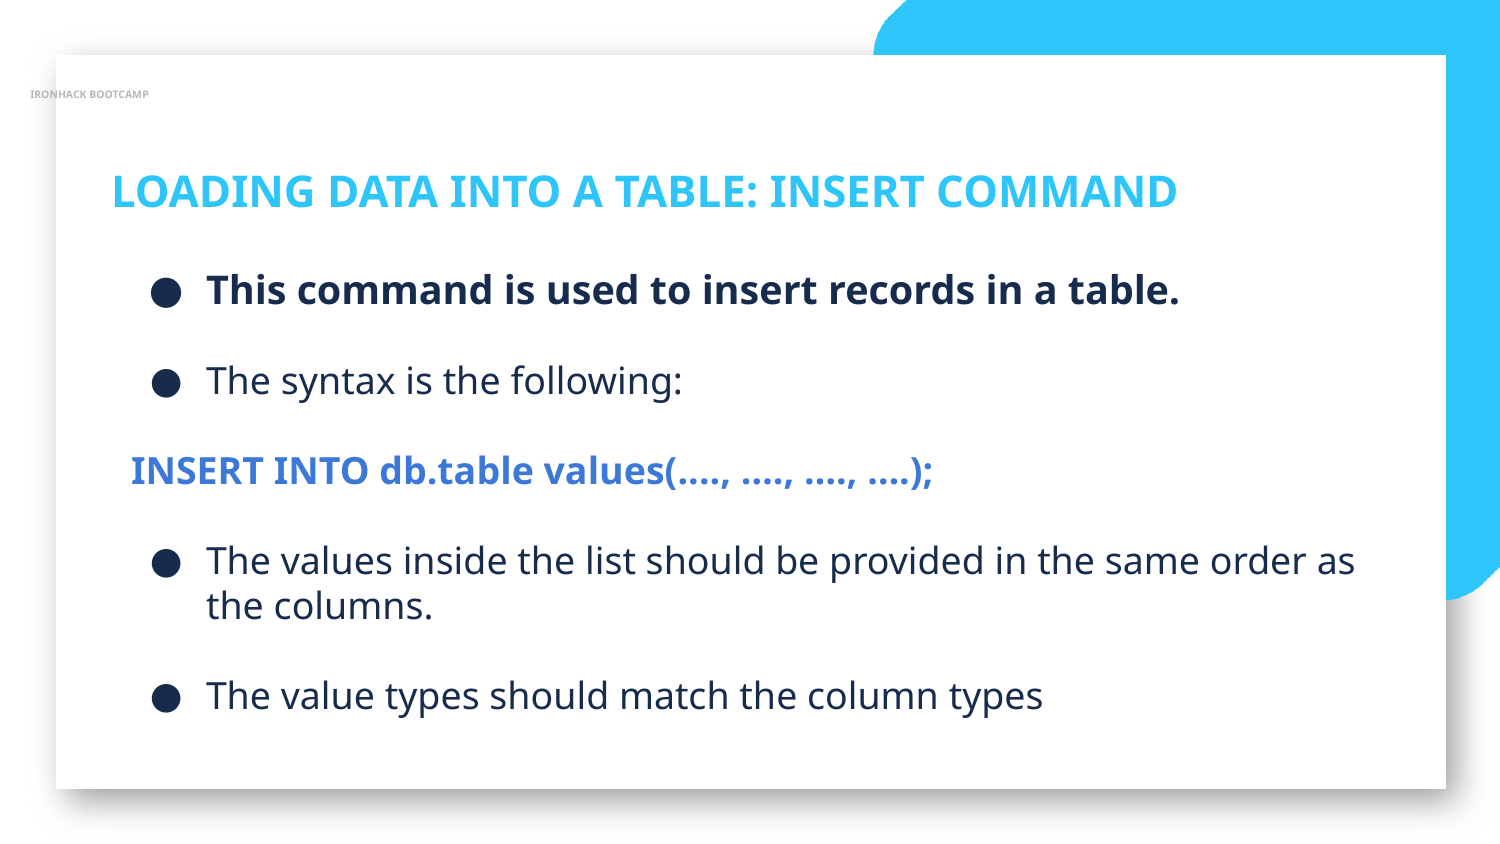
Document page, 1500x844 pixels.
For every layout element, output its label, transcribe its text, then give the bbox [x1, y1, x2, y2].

text_box LOADING DATA INTO A TABLE: INSERT COMMAND [96, 149, 1417, 266]
text_box IRONHACK BOOTCAMP [15, 71, 354, 108]
text_box This command is used to insert records in a table. The syntax is the following: INSERT INTO db.table values(...., …., …., ….); The values inside the list should be provided in the same order as the columns. The value types should match the column types [115, 249, 1389, 733]
picture [0, 0, 1500, 844]
